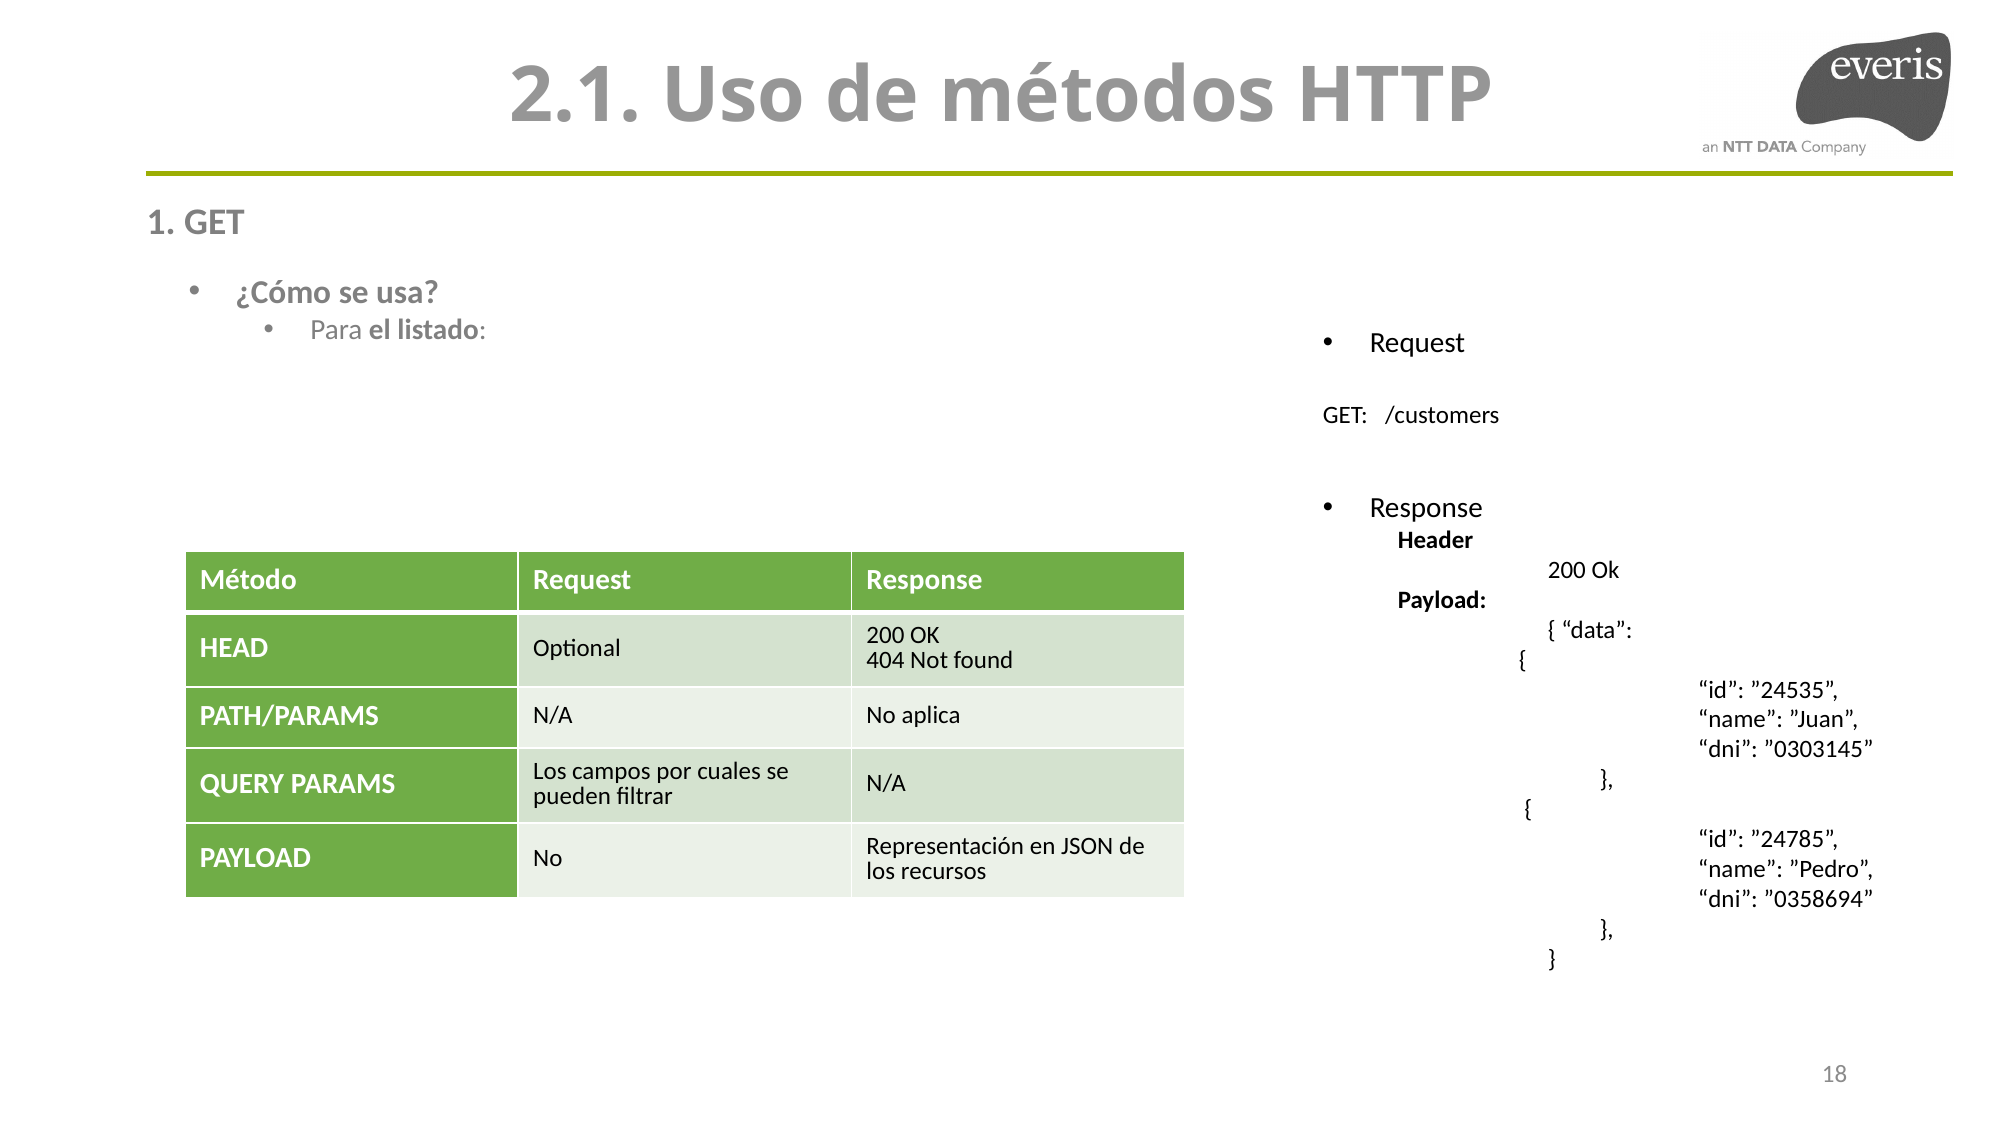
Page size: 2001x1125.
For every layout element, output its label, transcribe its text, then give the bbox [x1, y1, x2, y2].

table_cell Representación en JSON de los recursos [852, 804, 1184, 868]
table_cell HEAD [186, 615, 517, 677]
table_header Response [852, 552, 1184, 610]
table_cell No aplica [852, 678, 1184, 737]
text_box Request GET: /customers Response Header 200 Ok Payload: { “data”: { “id”: ”24535”, “name”: ”Juan”, “dni”: ”0303145” }, { “id”: ”24785”, “name”: ”Pedro”, “dni”: ”0358694” }, } [1308, 316, 1919, 980]
table_cell 200 OK 404 Not found [852, 615, 1184, 677]
text_box 1. GET [131, 167, 1939, 250]
text_box 2.1. Uso de métodos HTTP [145, 33, 1859, 160]
table_cell PAYLOAD [186, 804, 517, 868]
table_cell Optional [519, 615, 851, 677]
table_cell QUERY PARAMS [186, 739, 517, 803]
table_cell Los campos por cuales se pueden filtrar [519, 739, 851, 803]
table_header Request [519, 552, 851, 610]
text_box ¿Cómo se usa? Para el listado: [173, 262, 1844, 354]
slide_number 18 [1412, 1042, 1863, 1103]
table_cell N/A [519, 678, 851, 737]
table_cell N/A [852, 739, 1184, 803]
picture [1699, 31, 1954, 159]
table_header Método [186, 552, 517, 610]
table_cell No [519, 804, 851, 868]
table_cell PATH/PARAMS [186, 678, 517, 737]
